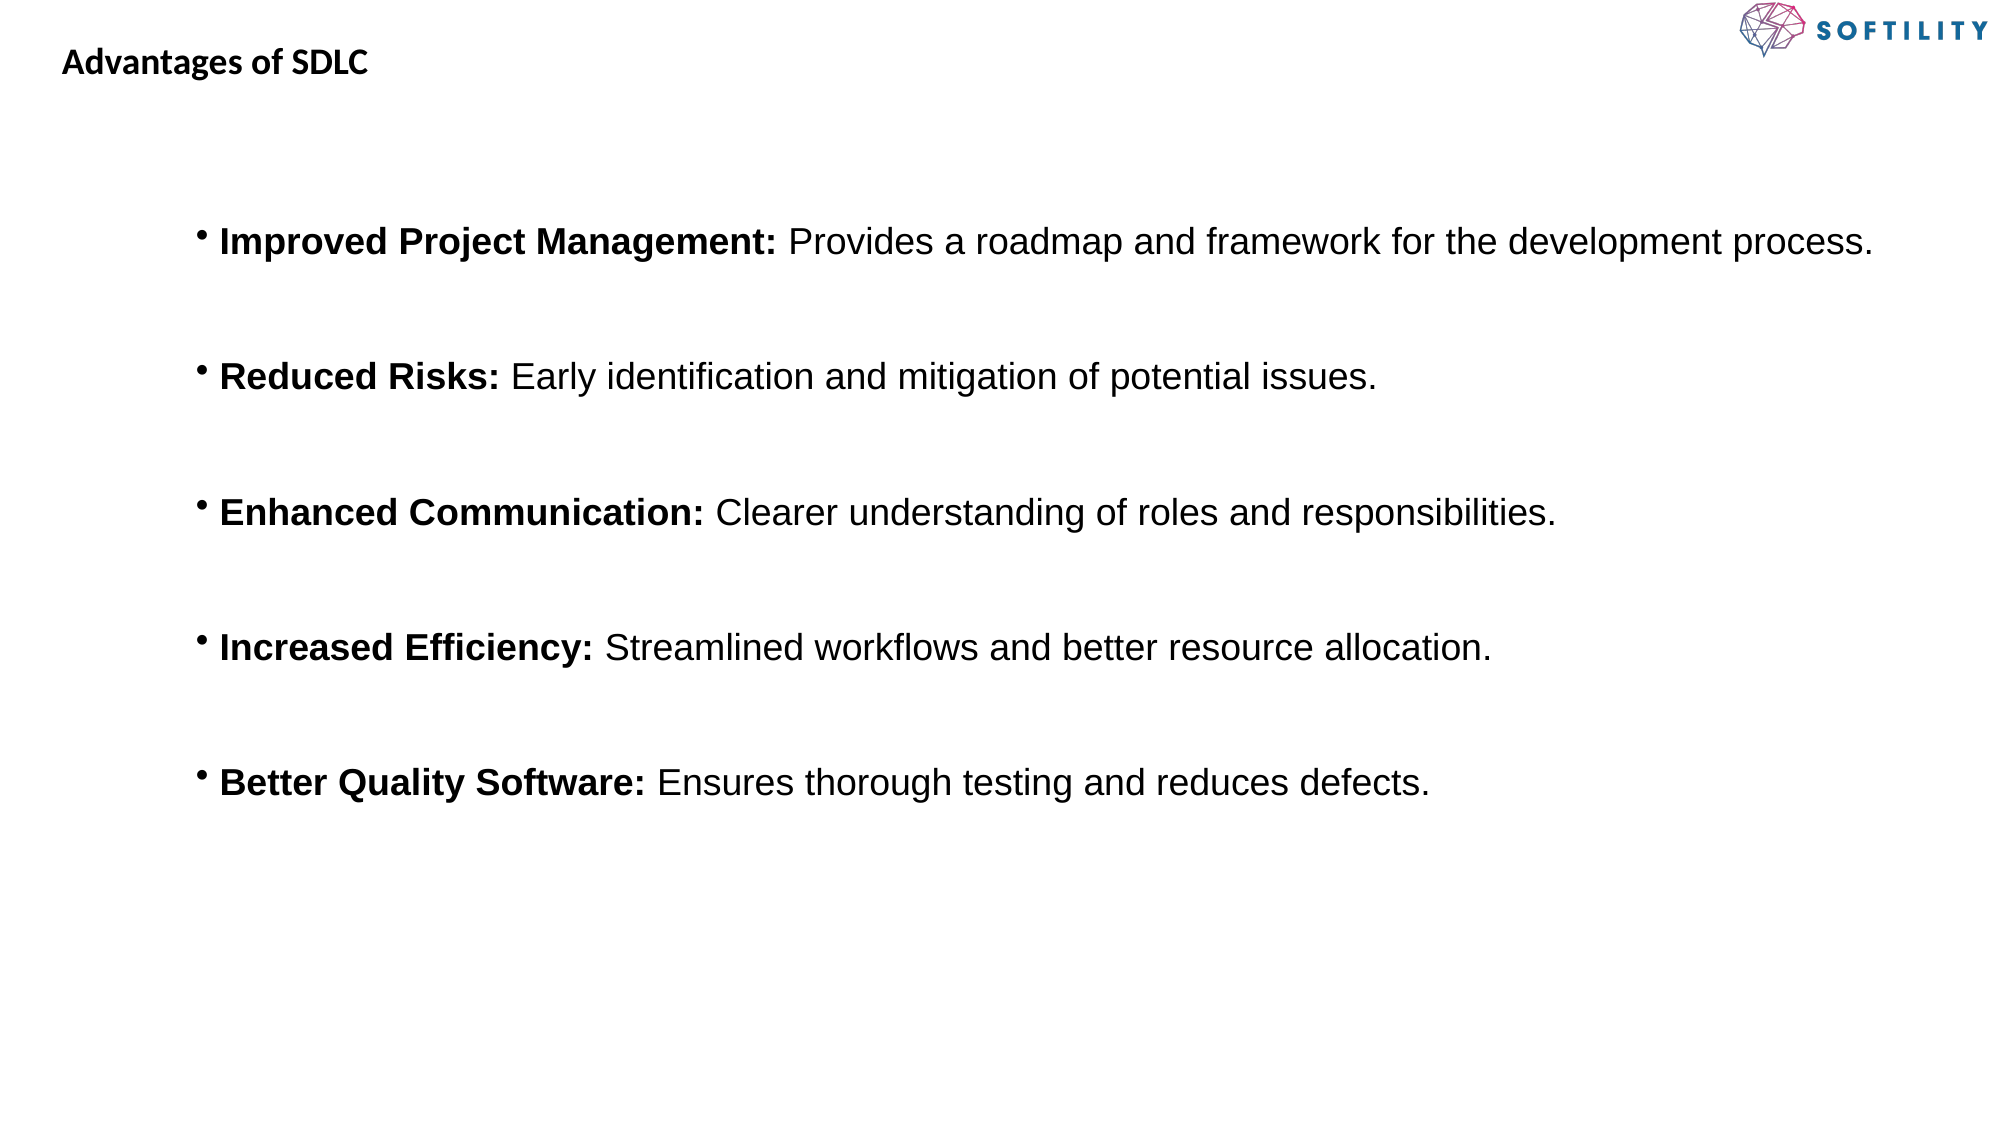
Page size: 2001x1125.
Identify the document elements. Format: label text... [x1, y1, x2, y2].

picture [1727, 0, 2000, 63]
text_box Improved Project Management: Provides a roadmap and framework for the development process. Reduced Risks: Early identification and mitigation of potential issues. Enhanced Communication: Clearer understanding of roles and responsibilities. Increased Efficiency: Streamlined workflows and better resource allocation. Better Quality Software: Ensures thorough testing and reduces defects. [180, 210, 1900, 810]
text_box Advantages of SDLC [47, 29, 673, 90]
